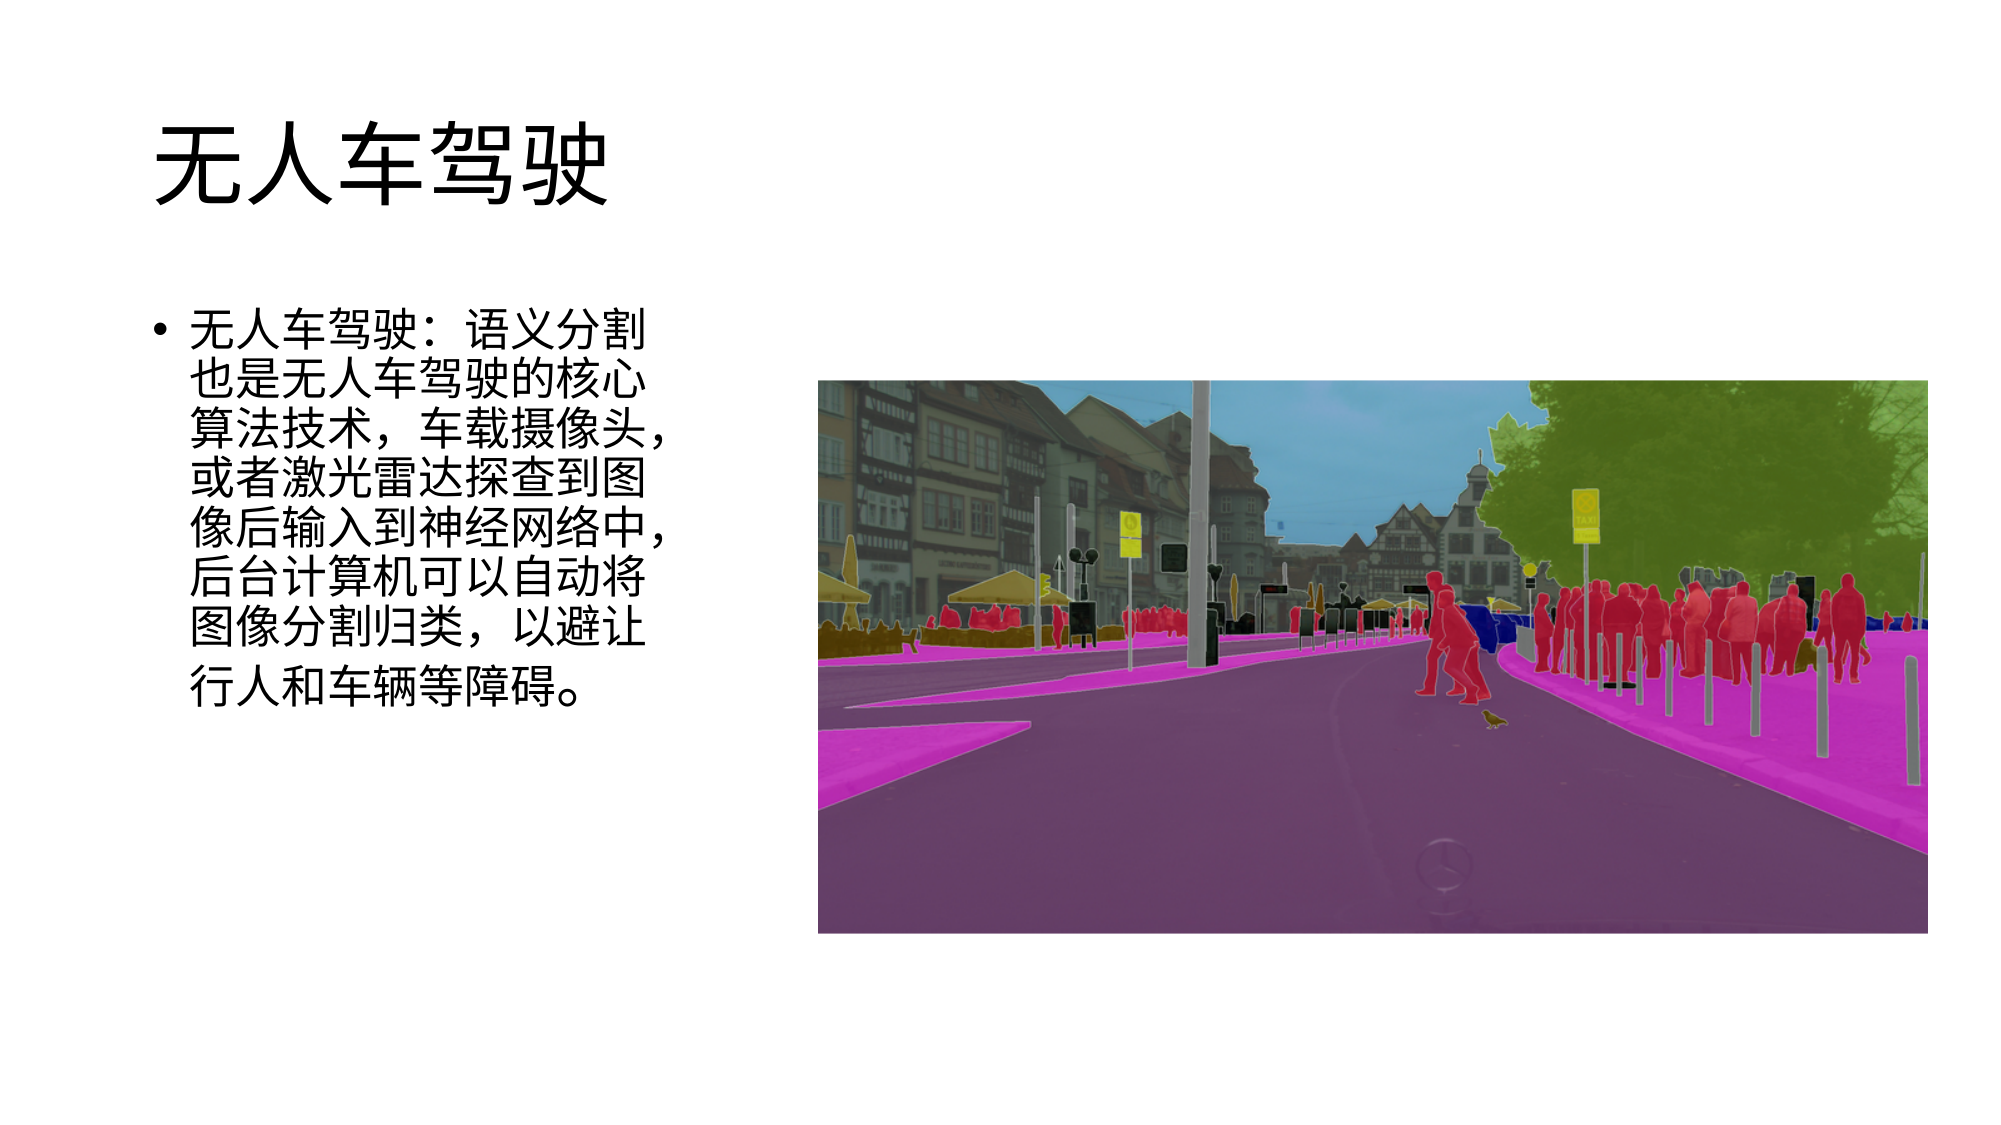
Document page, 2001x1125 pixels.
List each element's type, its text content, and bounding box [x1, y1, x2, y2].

list 无人车驾驶：语义分割也是无人车驾驶的核心算法技术，车载摄像头，或者激光雷达探查到图像后输入到神经网络中，后台计算机可以自动将图像分割归类，以避让行人和车辆等障碍。 [137, 299, 690, 1014]
picture [818, 363, 1928, 950]
title 无人车驾驶 [137, 59, 1863, 278]
